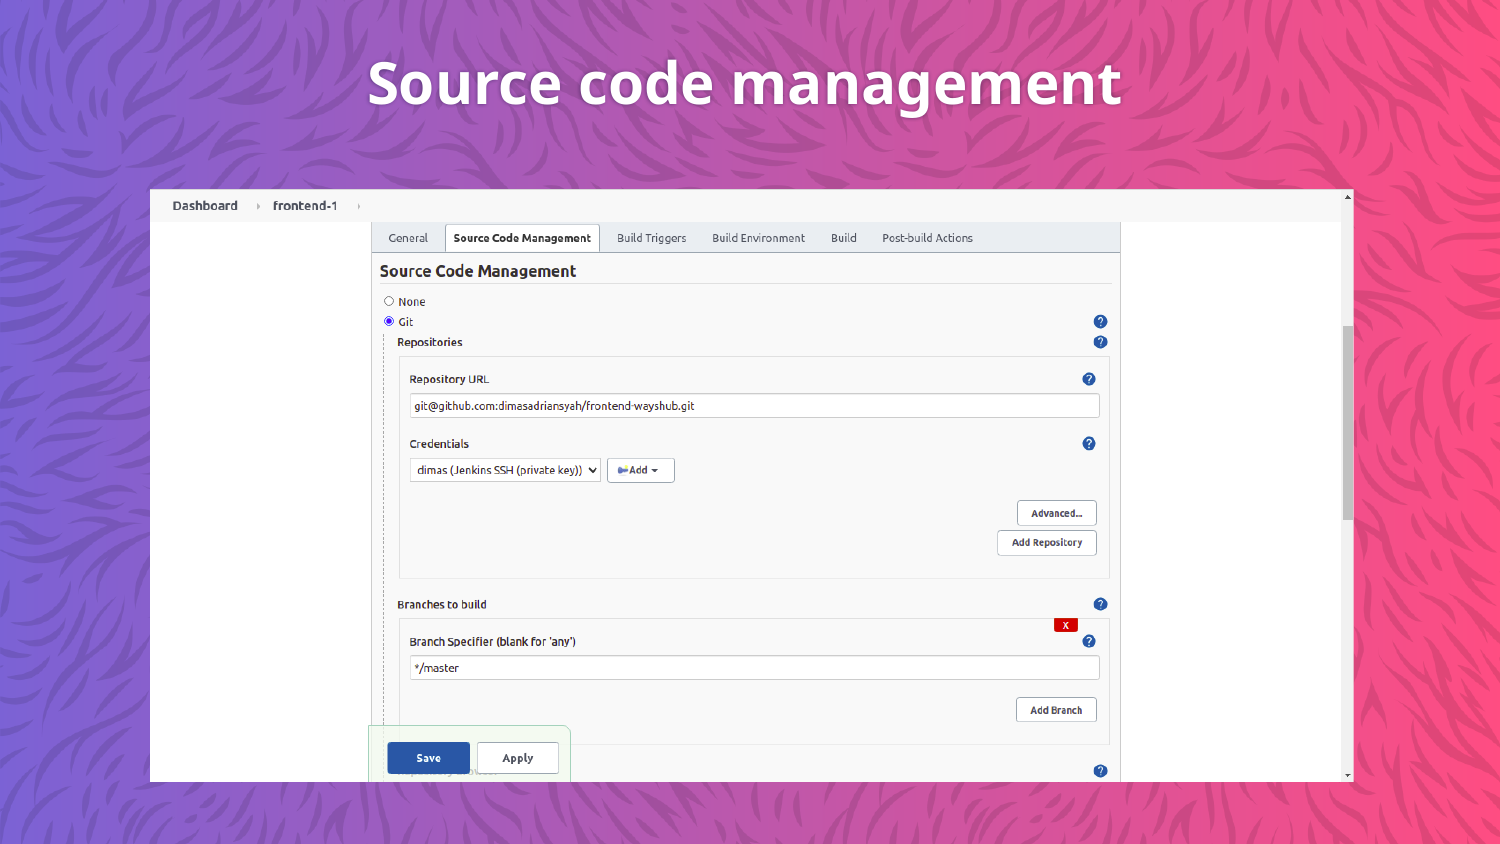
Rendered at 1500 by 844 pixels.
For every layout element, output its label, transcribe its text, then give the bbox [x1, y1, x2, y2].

title Source code management [73, 0, 1418, 117]
picture [0, 0, 1500, 844]
